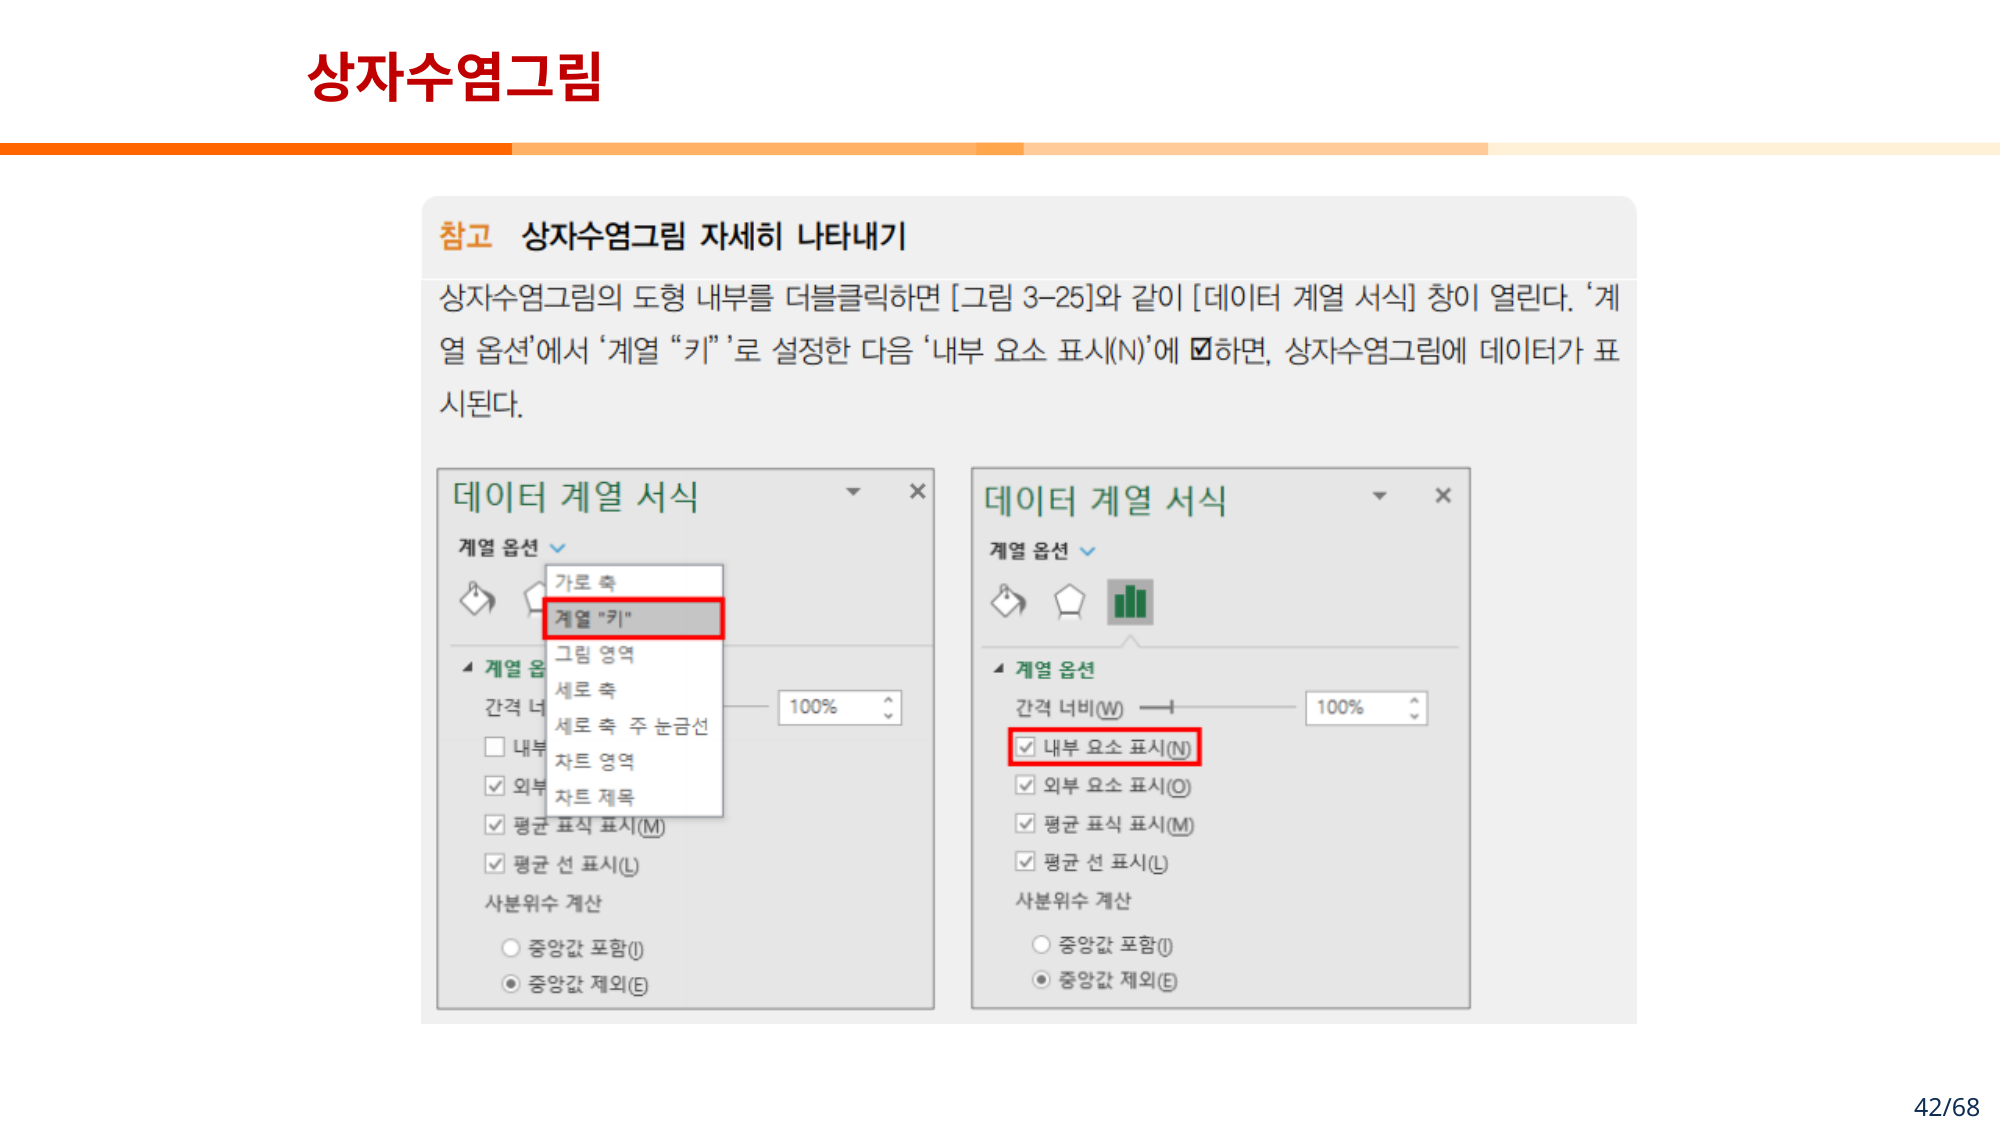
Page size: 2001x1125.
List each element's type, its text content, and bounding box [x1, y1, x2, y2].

picture [420, 195, 1638, 1024]
title 상자수염그림 [291, 31, 1532, 122]
